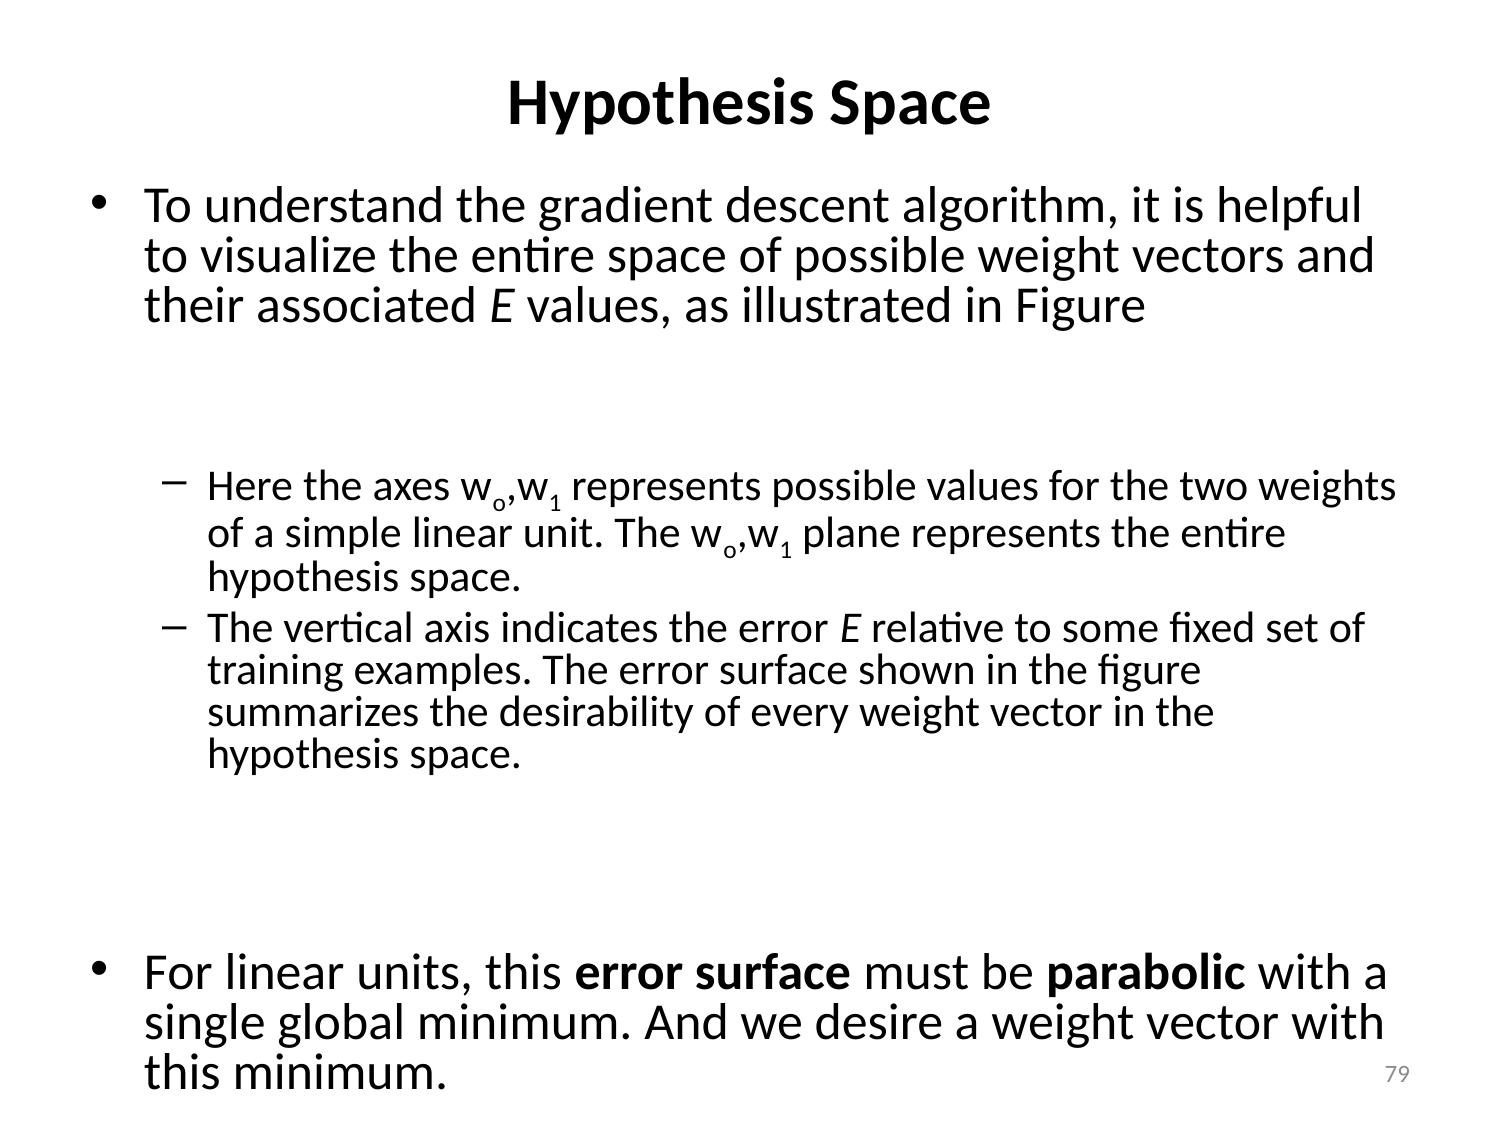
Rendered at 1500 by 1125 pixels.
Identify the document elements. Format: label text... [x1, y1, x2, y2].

list To understand the gradient descent algorithm, it is helpful to visualize the entire space of possible weight vectors and their associated E values, as illustrated in Figure Here the axes wo,w1 represents possible values for the two weights of a simple linear unit. The wo,w1 plane represents the entire hypothesis space. The vertical axis indicates the error E relative to some fixed set of training examples. The error surface shown in the figure summarizes the desirability of every weight vector in the hypothesis space. For linear units, this error surface must be parabolic with a single global minimum. And we desire a weight vector with this minimum. [75, 174, 1425, 1125]
title Hypothesis Space [75, 45, 1425, 150]
